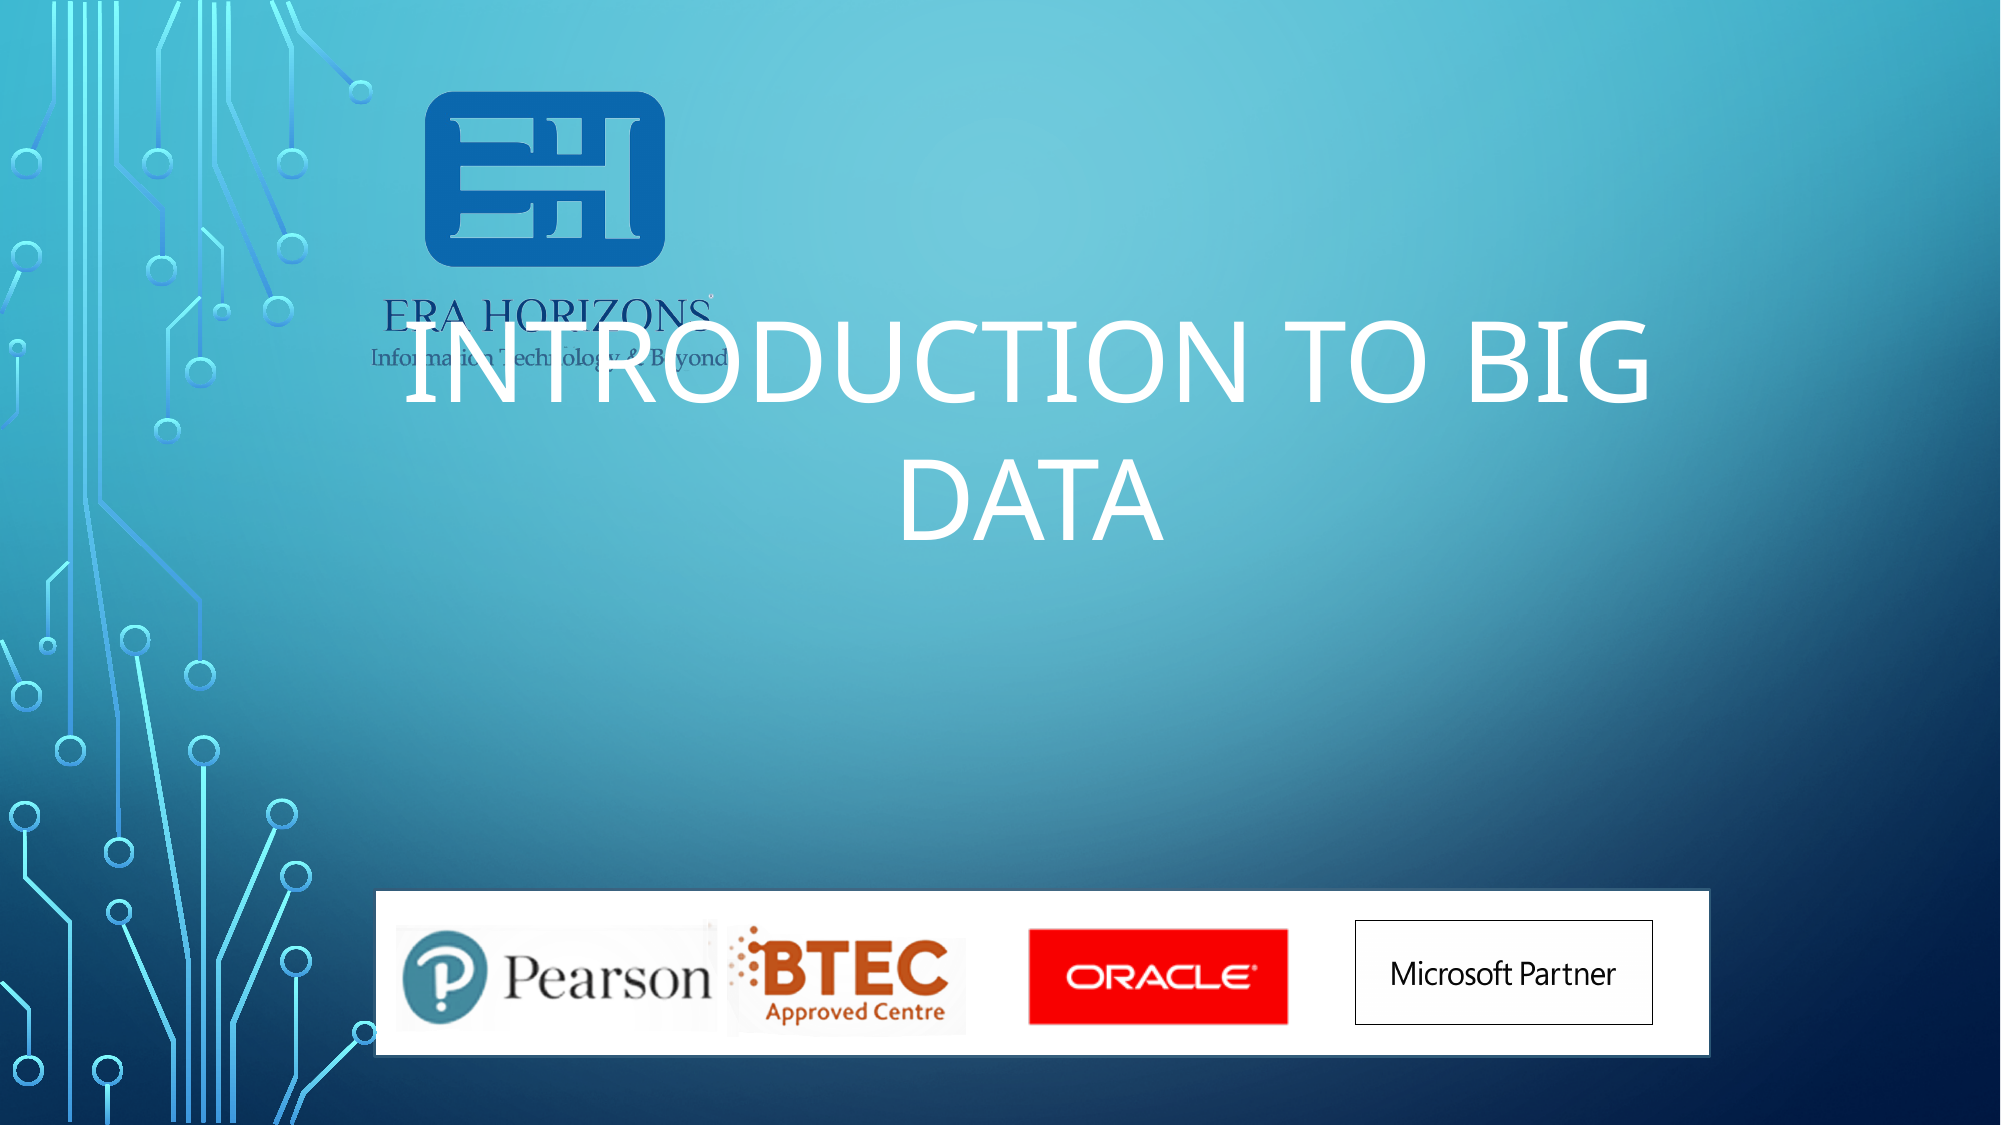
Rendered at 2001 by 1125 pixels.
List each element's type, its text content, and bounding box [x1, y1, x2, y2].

picture [1356, 921, 1652, 1024]
picture [392, 919, 966, 1037]
title Introduction to BIG DATa [307, 184, 1750, 576]
picture [1006, 906, 1297, 1048]
picture [293, 0, 782, 457]
